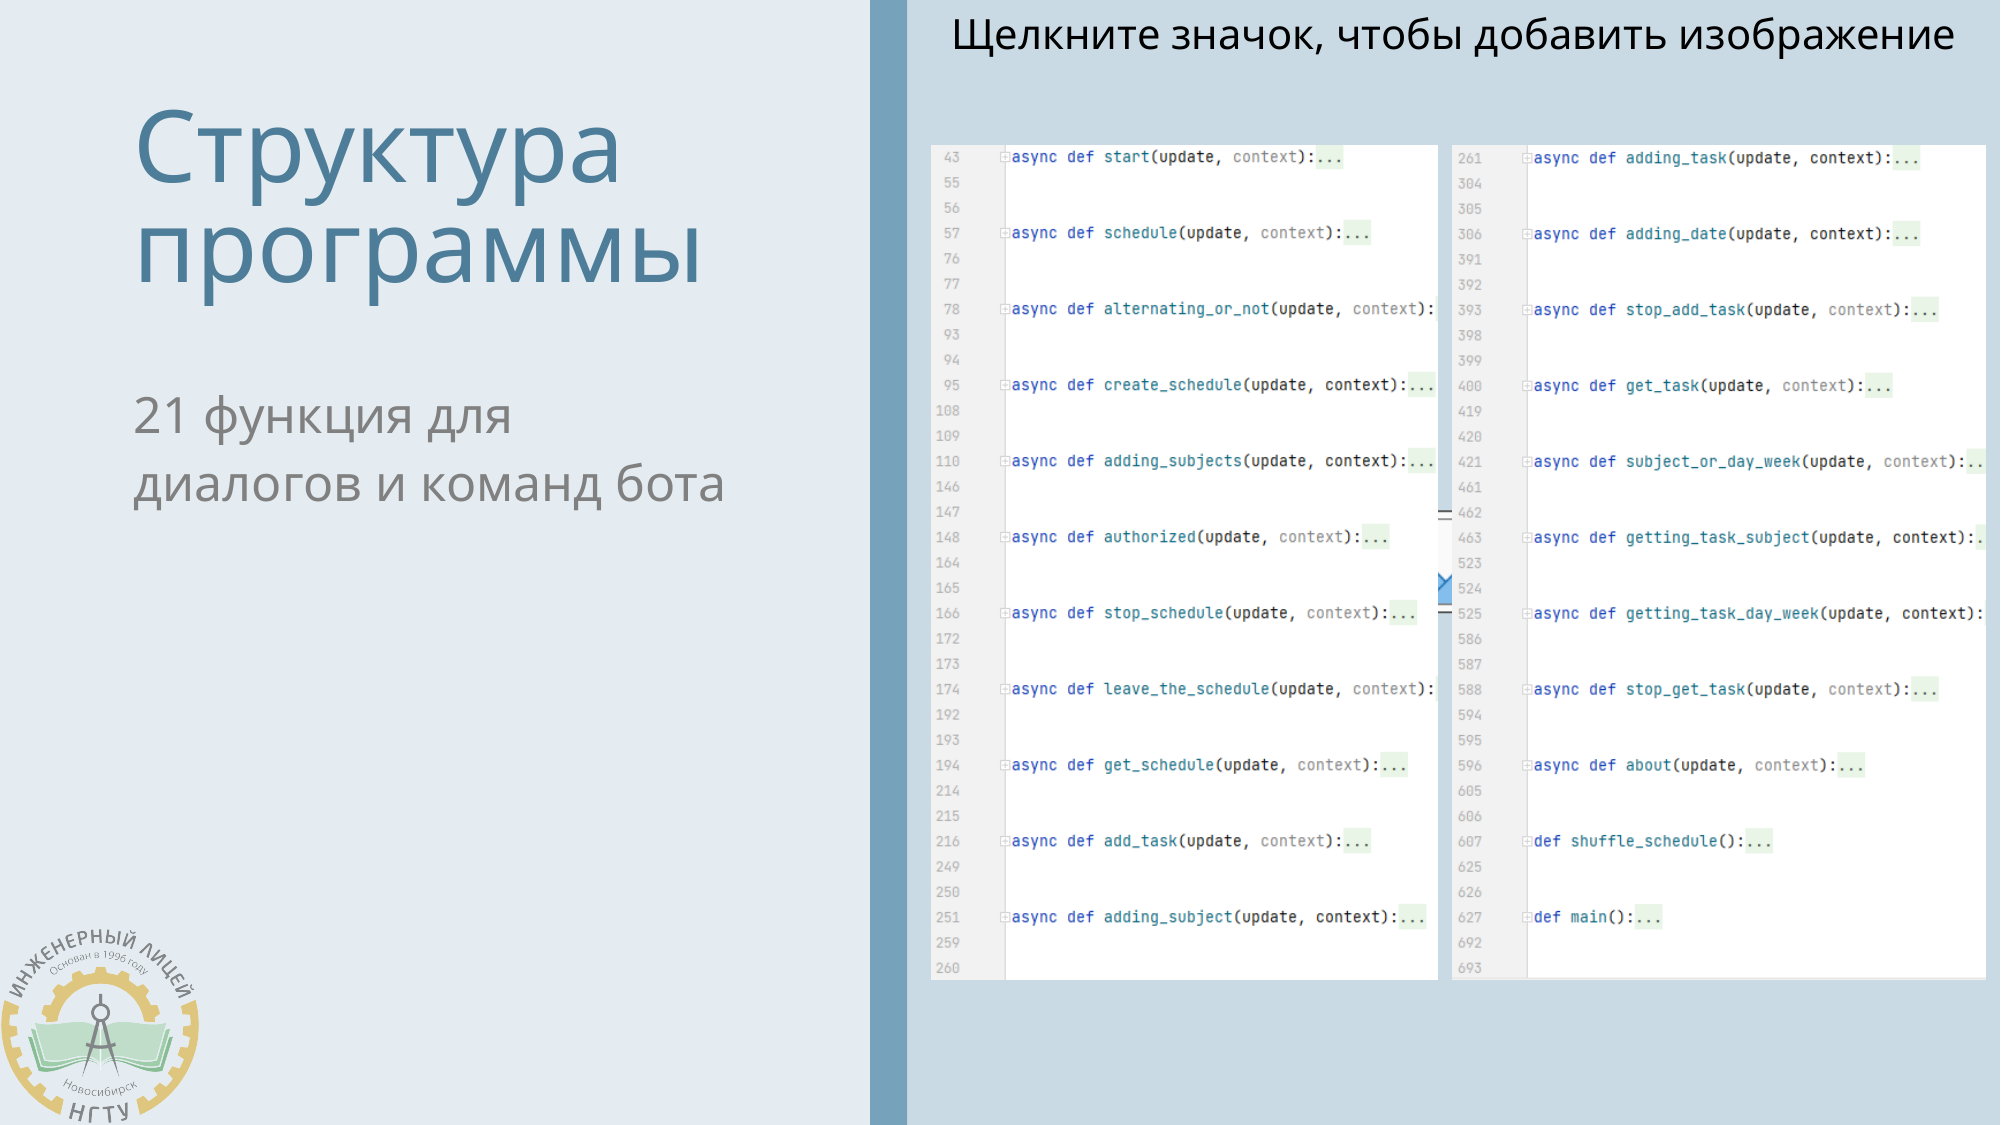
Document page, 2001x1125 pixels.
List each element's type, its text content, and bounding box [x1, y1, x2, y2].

picture [907, 0, 2000, 1125]
list 21 функция для диалогов и команд бота [118, 368, 752, 939]
title Структура программы [118, 94, 765, 296]
picture [1, 929, 199, 1123]
